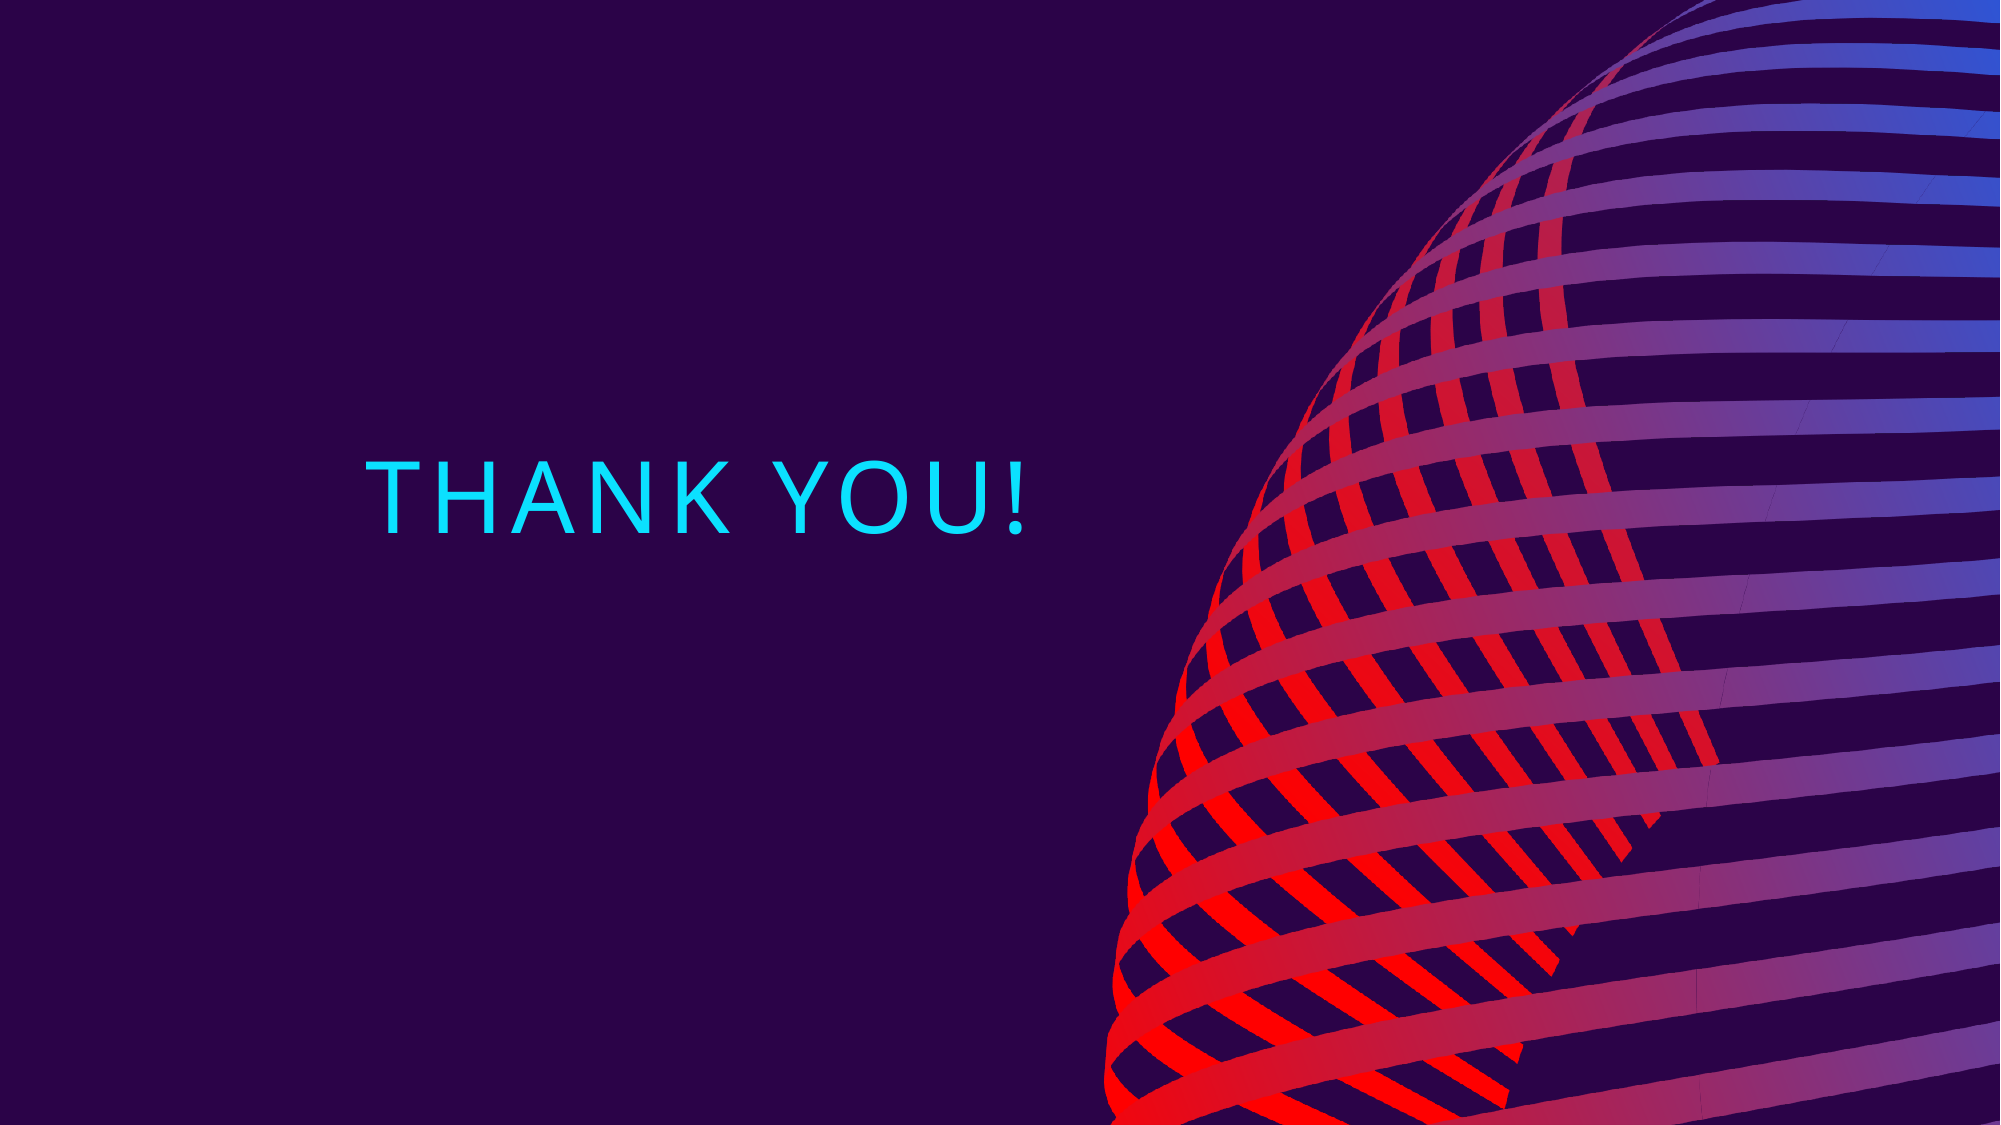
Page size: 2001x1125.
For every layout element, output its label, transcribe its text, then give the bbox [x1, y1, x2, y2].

title Thank you! [306, 416, 1125, 563]
picture [0, 0, 2000, 1125]
